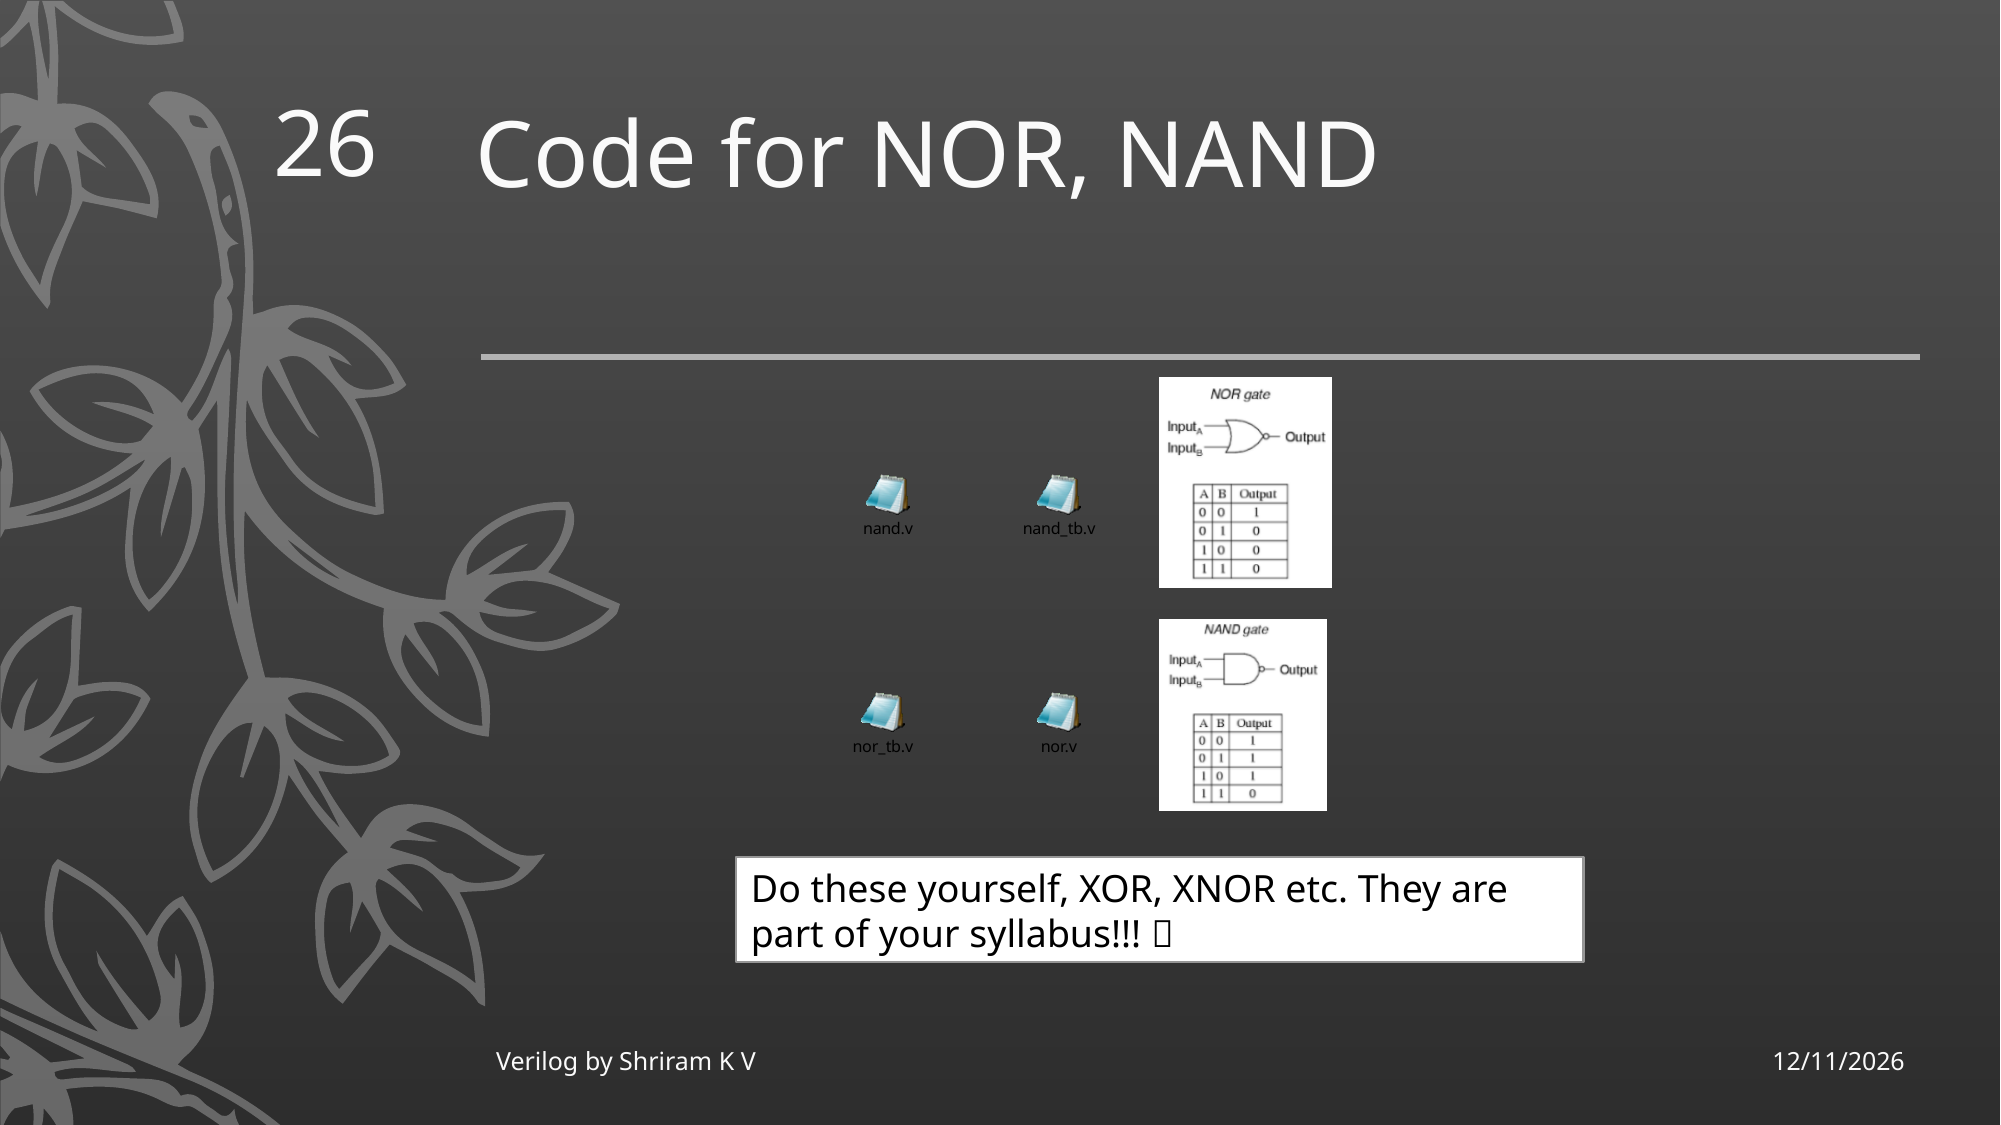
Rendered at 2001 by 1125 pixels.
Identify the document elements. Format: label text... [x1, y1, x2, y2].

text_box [1016, 473, 1102, 546]
title Code for NOR, NAND [460, 93, 1920, 350]
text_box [859, 473, 918, 546]
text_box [847, 690, 918, 764]
picture [1159, 377, 1332, 588]
footer Verilog by Shriram K V [481, 1032, 1411, 1093]
slide_number 26 [84, 118, 394, 218]
text_box Do these yourself, XOR, XNOR etc. They are part of your syllabus!!!  [735, 856, 1585, 963]
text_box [1032, 690, 1086, 764]
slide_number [1470, 1032, 1920, 1093]
picture [1159, 618, 1327, 811]
